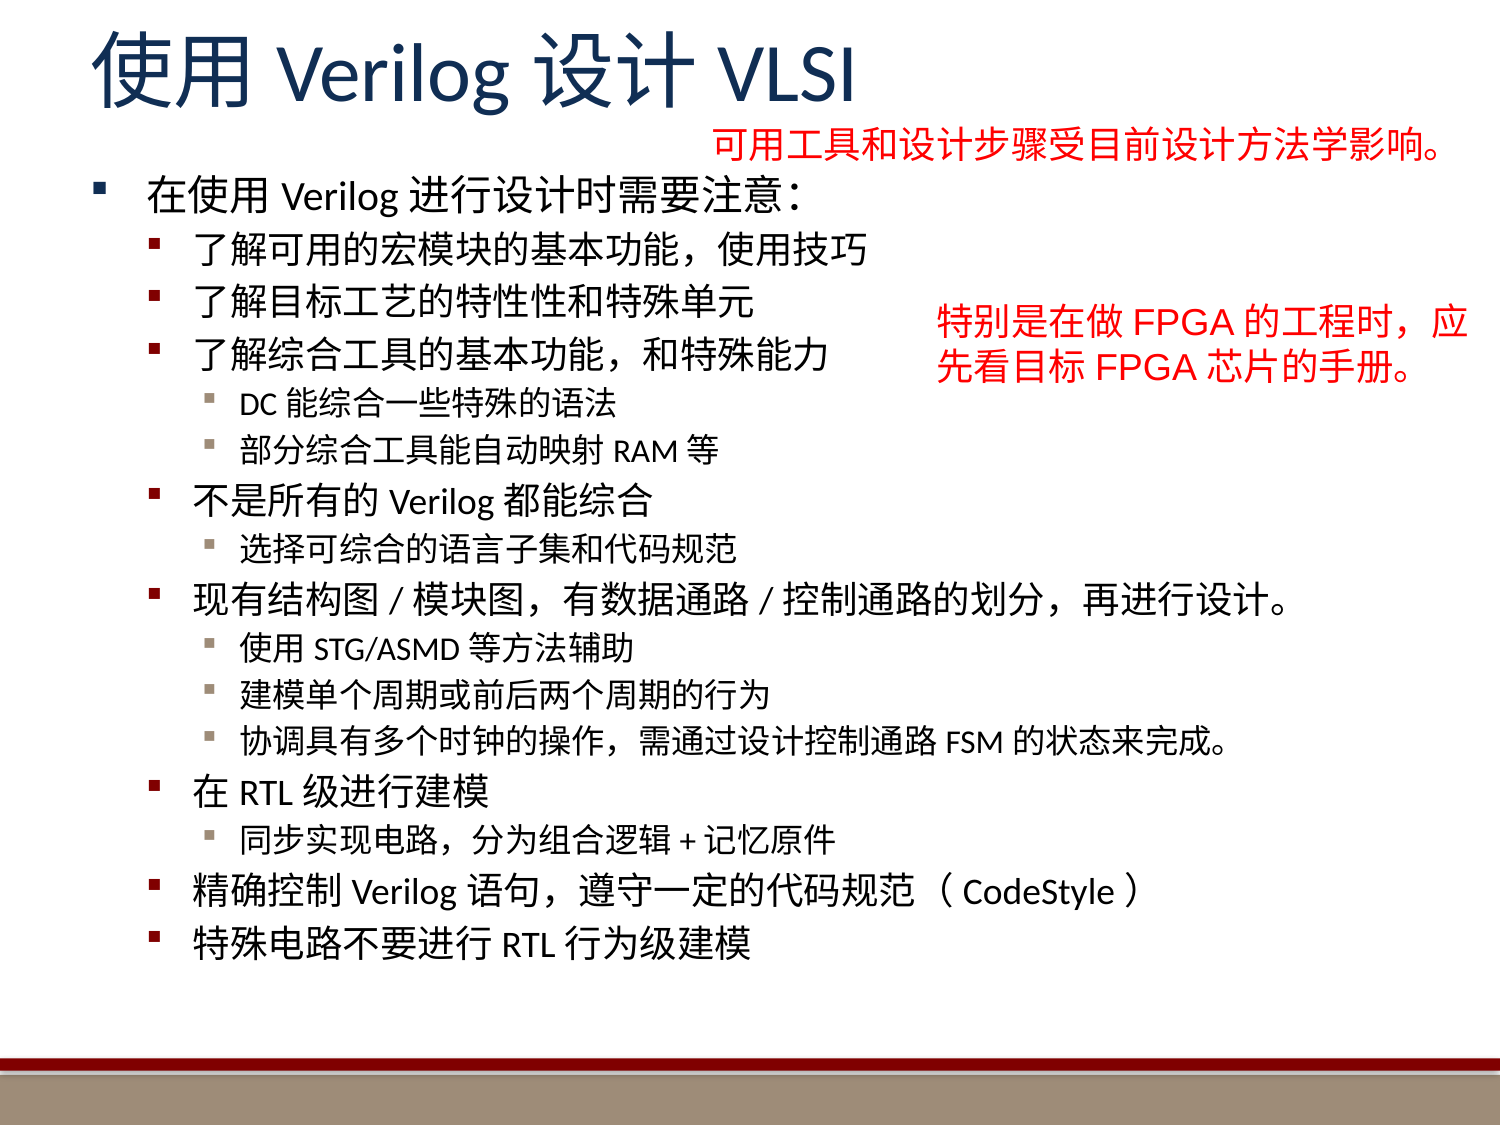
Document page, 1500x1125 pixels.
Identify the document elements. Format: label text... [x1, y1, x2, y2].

title 使用Verilog设计VLSI [74, 0, 1426, 138]
list 在使用Verilog进行设计时需要注意： 了解可用的宏模块的基本功能，使用技巧 了解目标工艺的特性性和特殊单元 了解综合工具的基本功能，和特殊能力 DC能综合一些特殊的语法 部分综合工具能自动映射RAM等 不是所有的Verilog都能综合 选择可综合的语言子集和代码规范 现有结构图/模块图，有数据通路/控制通路的划分，再进行设计。 使用STG/ASMD等方法辅助 建模单个周期或前后两个周期的行为 协调具有多个时钟的操作，需通过设计控制通路FSM的状态来完成。 在RTL级进行建模 同步实现电路，分为组合逻辑+记忆原件 精确控制Verilog语句，遵守一定的代码规范（CodeStyle） 特殊电路不要进行RTL行为级建模 [74, 160, 1426, 1036]
text_box 可用工具和设计步骤受目前设计方法学影响。 [696, 113, 1500, 174]
text_box 特别是在做FPGA的工程时，应先看目标FPGA芯片的手册。 [921, 290, 1500, 396]
